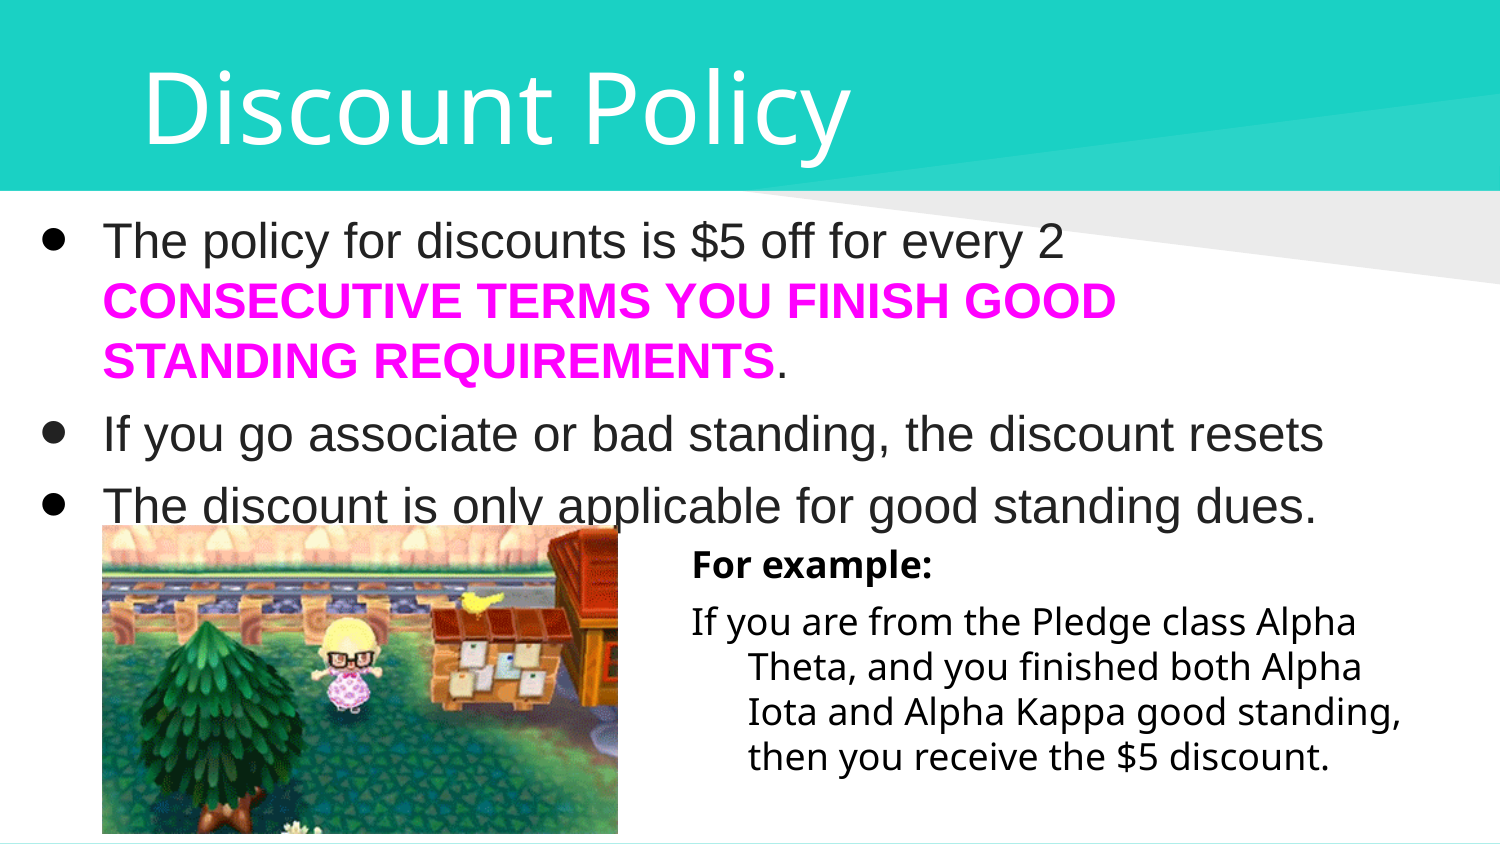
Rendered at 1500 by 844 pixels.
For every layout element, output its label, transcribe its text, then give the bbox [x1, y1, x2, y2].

list The policy for discounts is $5 off for every 2 CONSECUTIVE TERMS YOU FINISH GOOD STANDING REQUIREMENTS. If you go associate or bad standing, the discount resets The discount is only applicable for good standing dues. [12, 193, 1363, 413]
list For example: If you are from the Pledge class Alpha Theta, and you finished both Alpha Iota and Alpha Kappa good standing, then you receive the $5 discount. [676, 525, 1452, 796]
title Discount Policy [75, 33, 1425, 175]
picture [102, 525, 618, 834]
